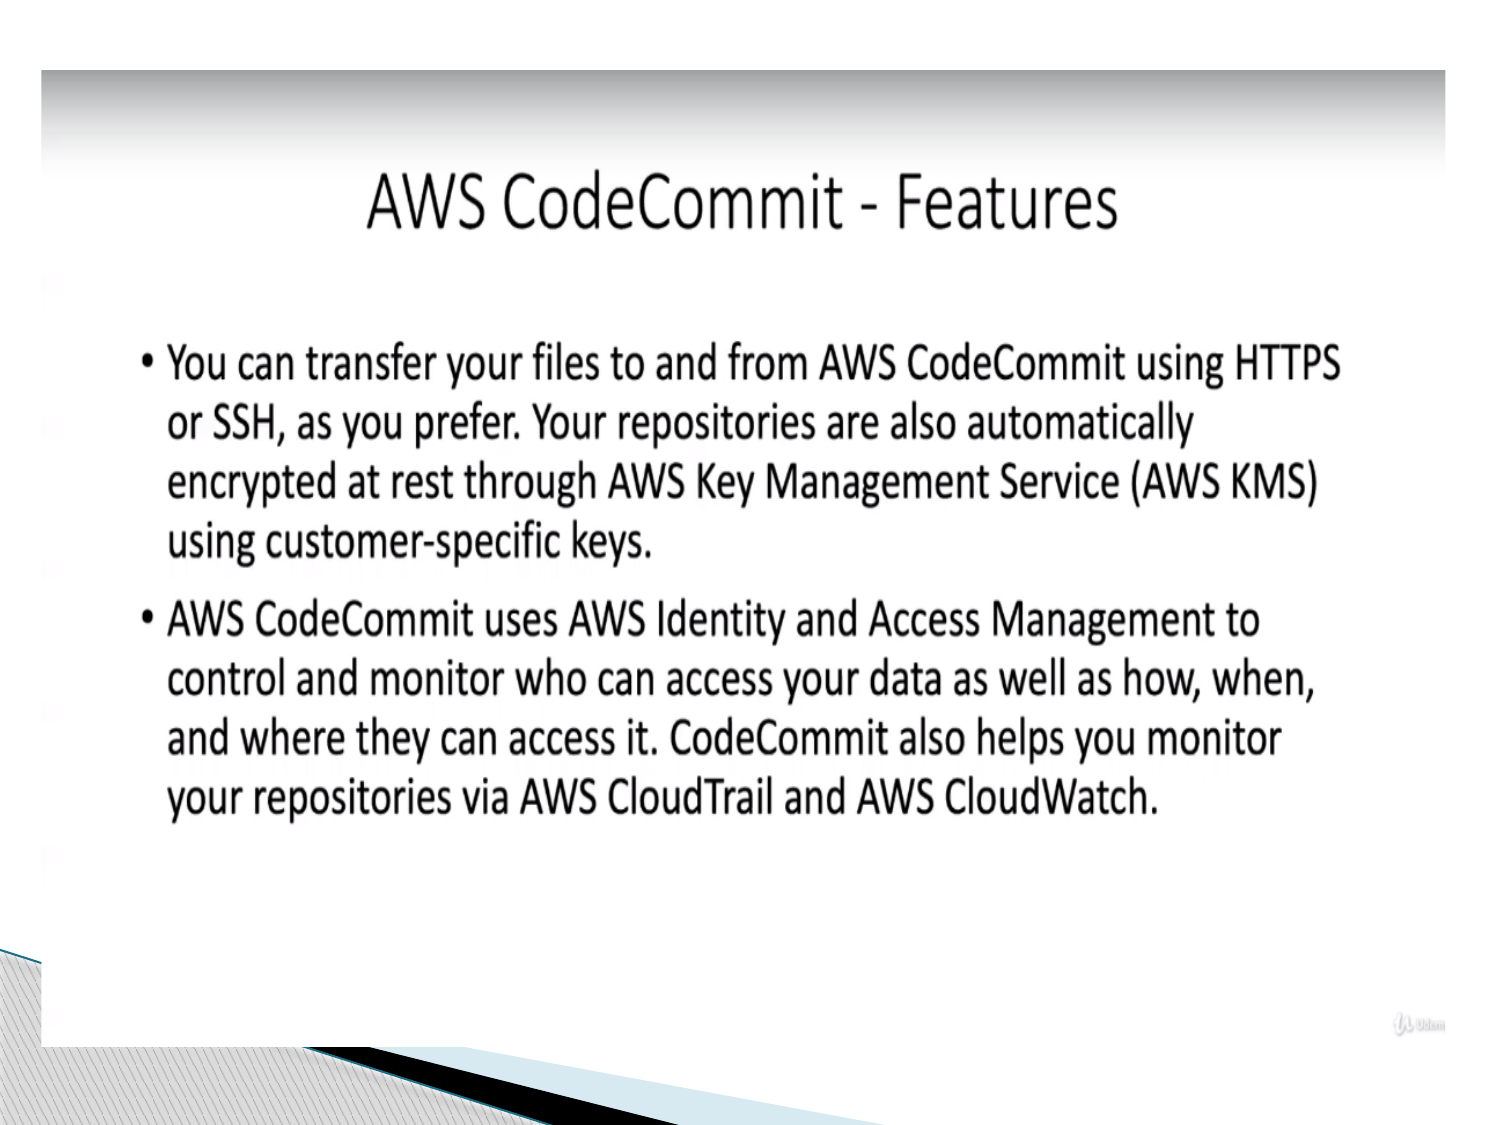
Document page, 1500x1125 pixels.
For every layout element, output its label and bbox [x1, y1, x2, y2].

picture [40, 70, 1446, 1048]
